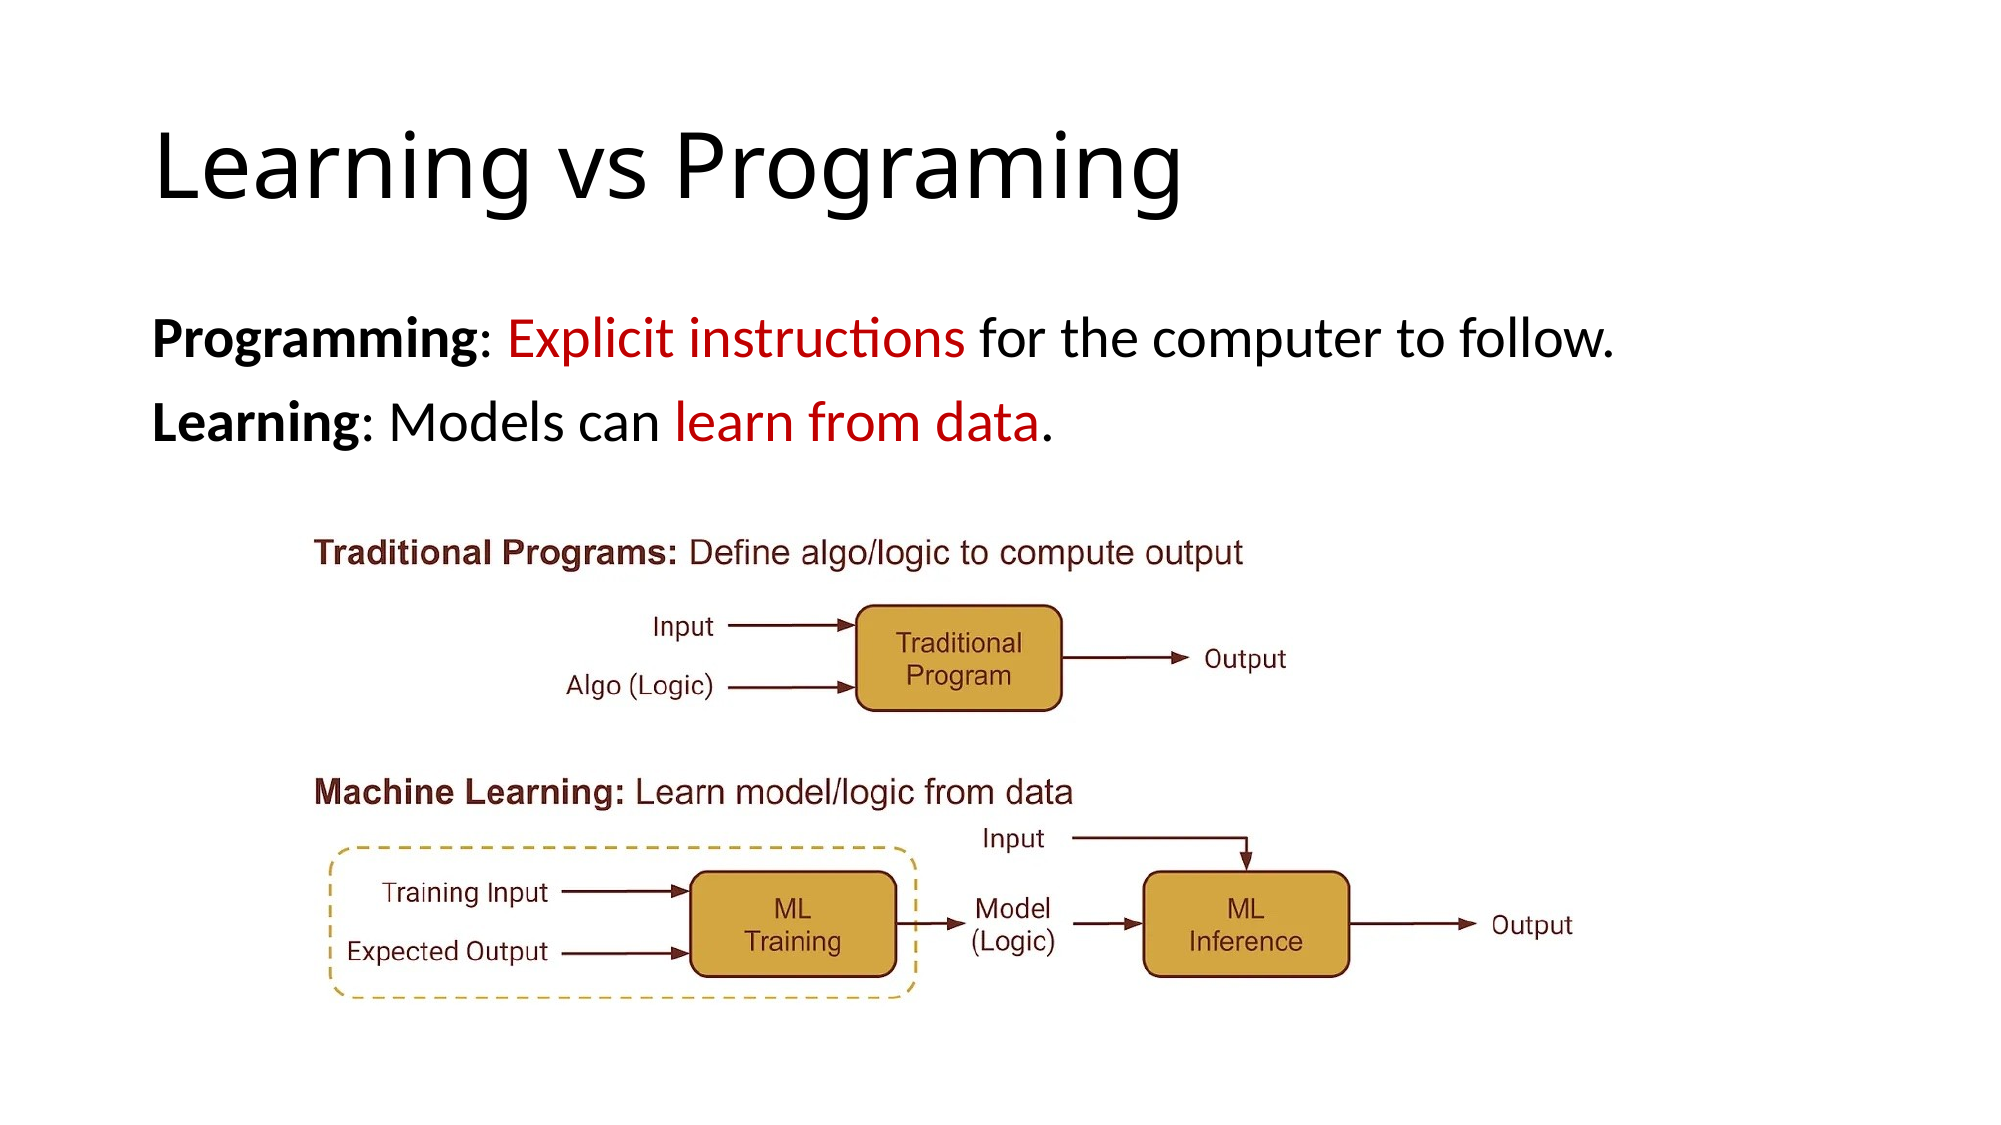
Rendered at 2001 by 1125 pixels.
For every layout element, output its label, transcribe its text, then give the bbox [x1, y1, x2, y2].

picture [251, 504, 1666, 1036]
list Programming: Explicit instructions for the computer to follow. Learning: Models can learn from data. [137, 299, 1941, 1014]
title Learning vs Programing [137, 59, 1863, 278]
